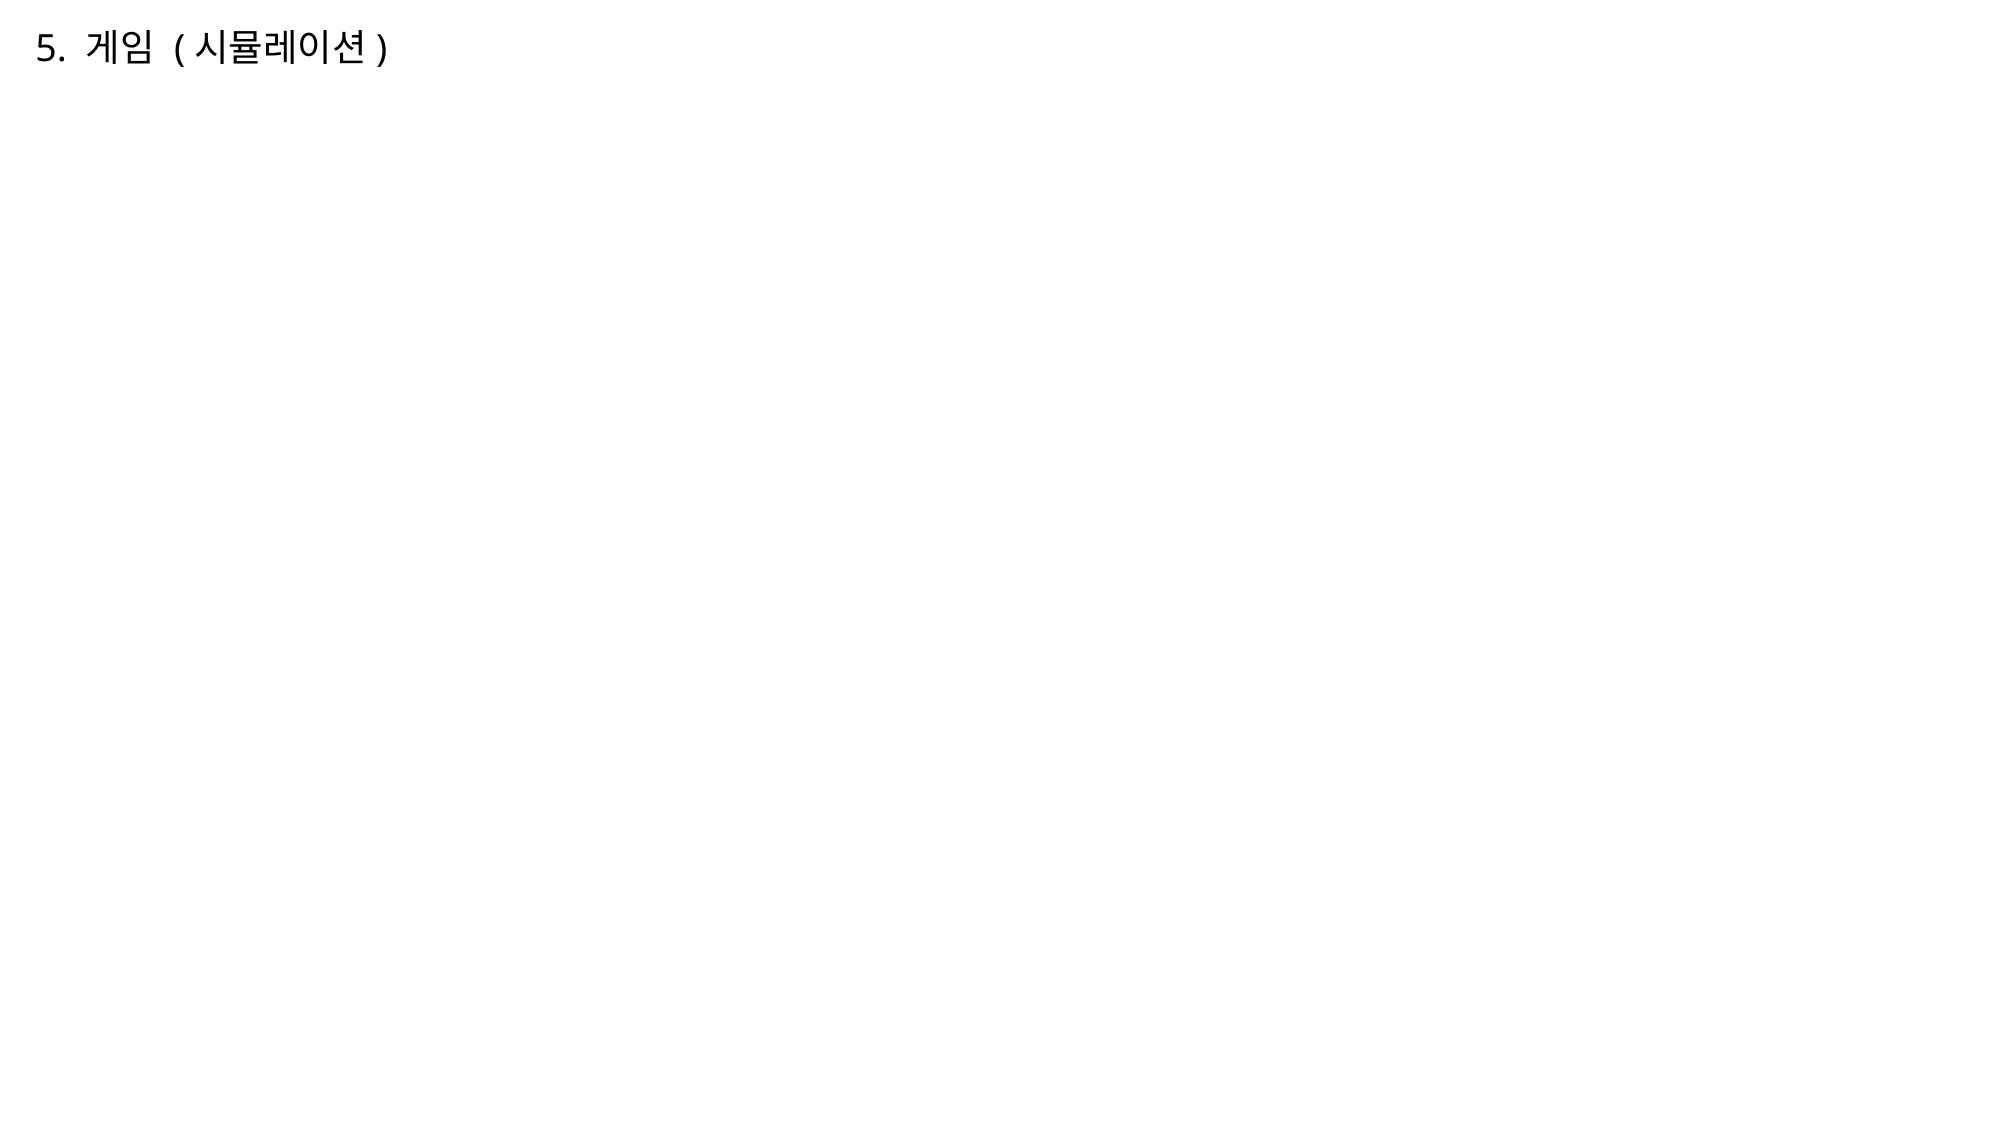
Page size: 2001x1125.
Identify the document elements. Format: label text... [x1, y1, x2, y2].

text_box 5. 게임 (시뮬레이션) [20, 16, 1877, 76]
